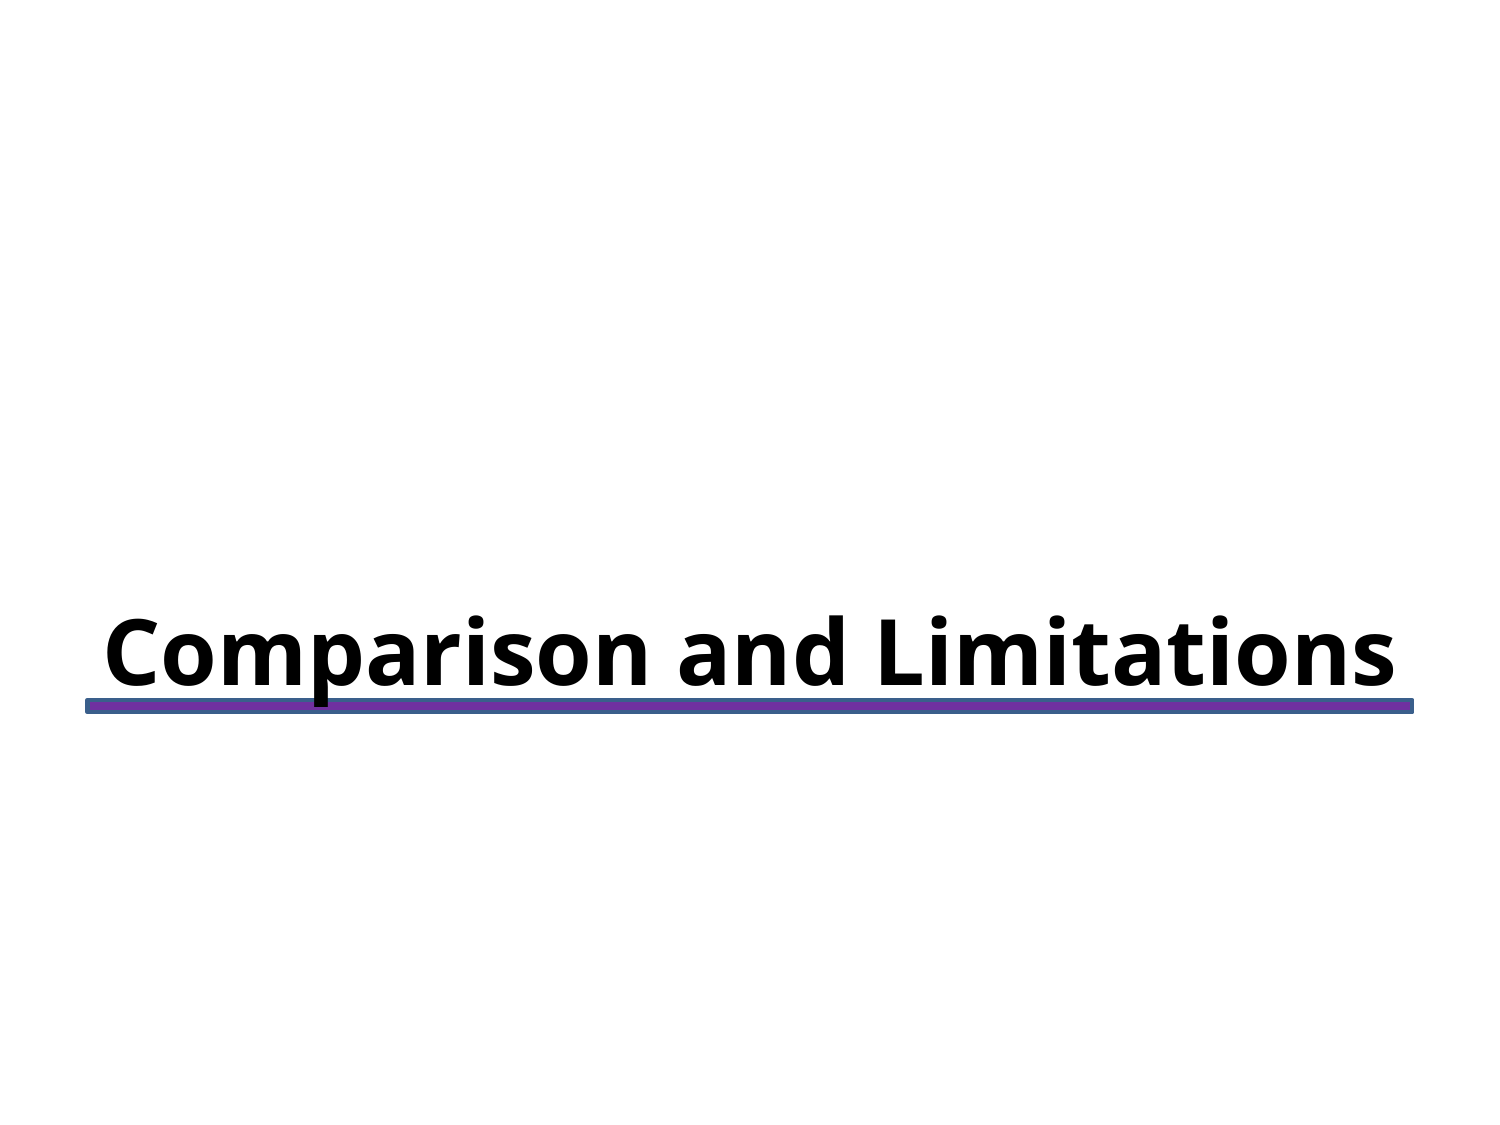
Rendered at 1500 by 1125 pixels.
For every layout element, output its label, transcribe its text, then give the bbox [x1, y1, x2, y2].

text_box Comparison and Limitations [74, 586, 1413, 711]
